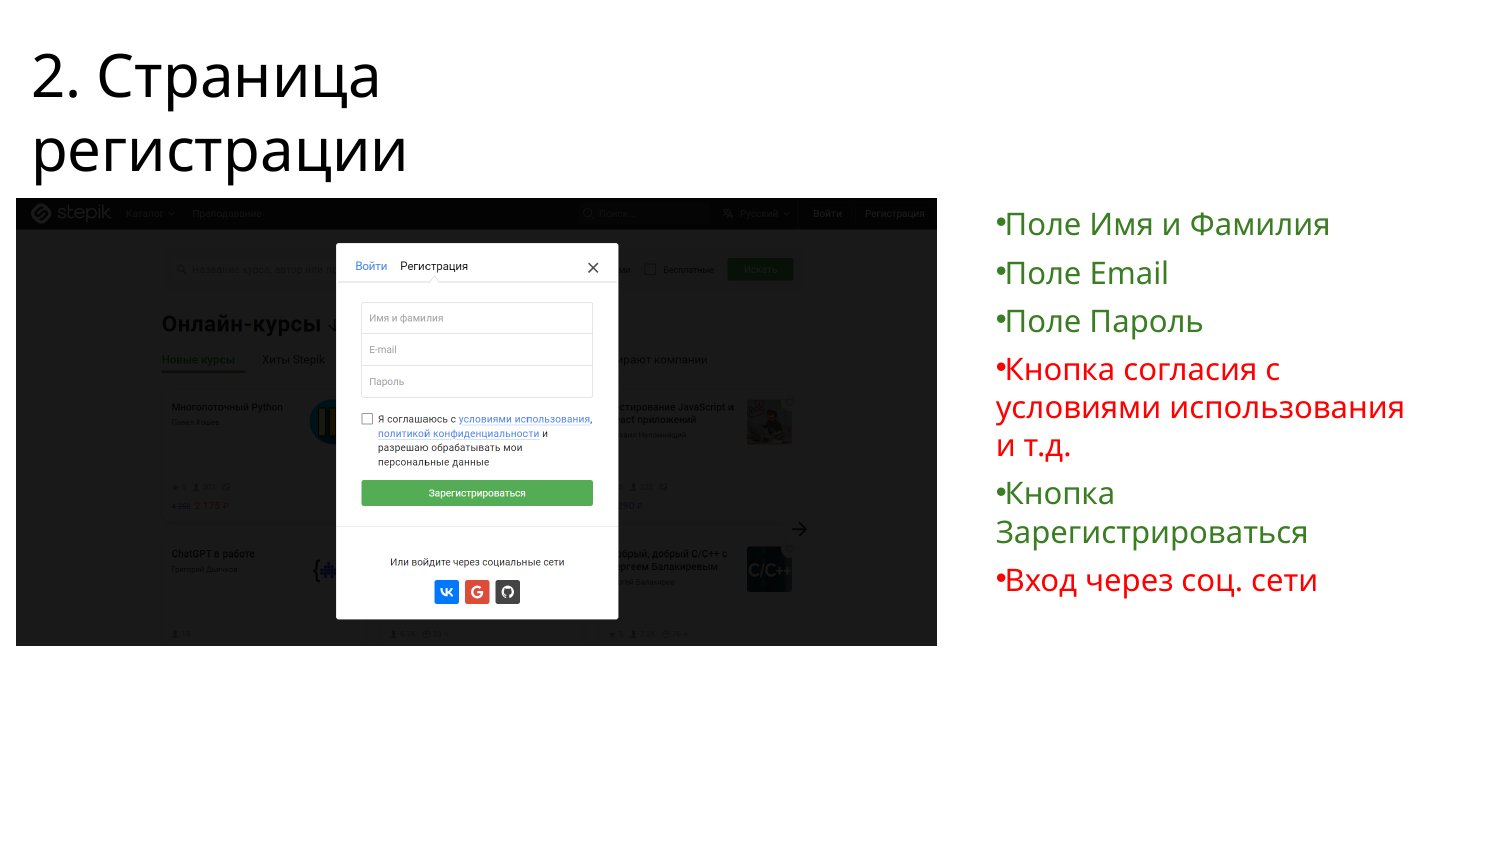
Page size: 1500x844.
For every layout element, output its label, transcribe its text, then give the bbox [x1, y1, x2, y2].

text_box Поле Имя и Фамилия Поле Email Поле Пароль Кнопка согласия с условиями использования и т.д. Кнопка Зарегистрироваться Вход через соц. сети [980, 198, 1431, 614]
text_box 2. Страница регистрации [16, 30, 688, 194]
picture [15, 197, 937, 647]
